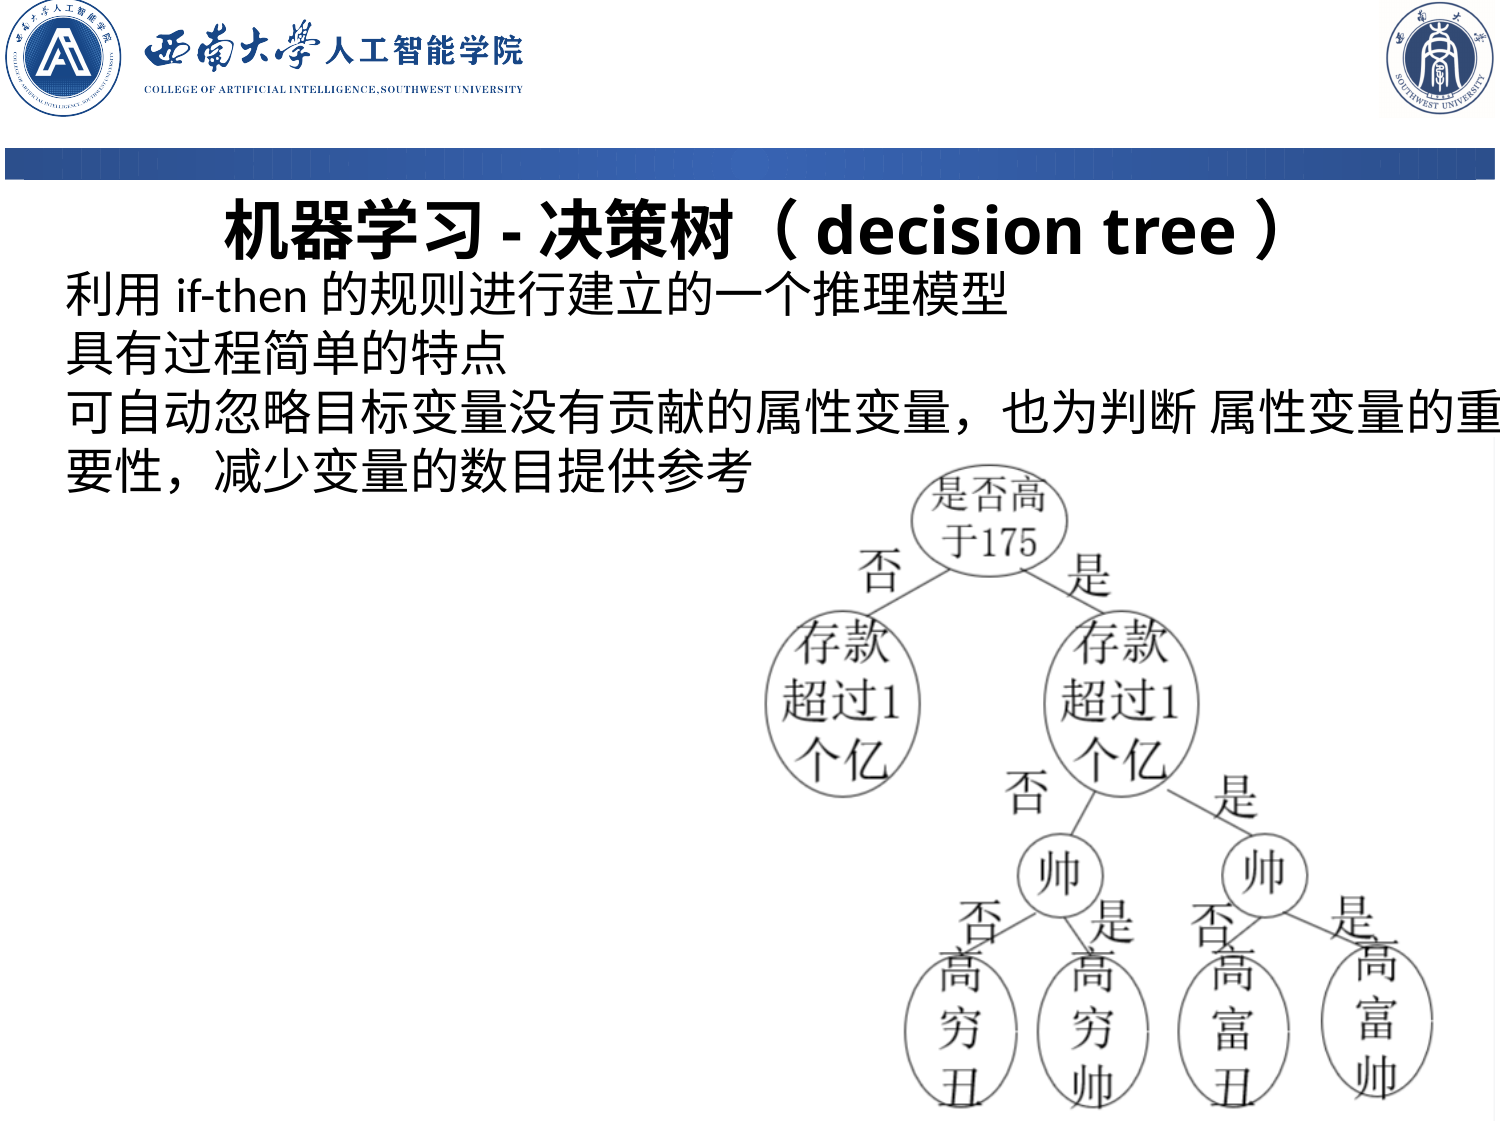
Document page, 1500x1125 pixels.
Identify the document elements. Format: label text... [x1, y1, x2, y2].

text_box [4, 147, 1496, 180]
text_box 利用if-then的规则进行建立的一个推理模型 具有过程简单的特点 可自动忽略目标变量没有贡献的属性变量，也为判断 属性变量的重要性，减少变量的数目提供参考 [50, 255, 1500, 507]
picture [5, 0, 523, 117]
picture [1378, 0, 1495, 118]
text_box 机器学习-决策树（decision tree） [208, 181, 1334, 255]
picture [714, 437, 1495, 1121]
